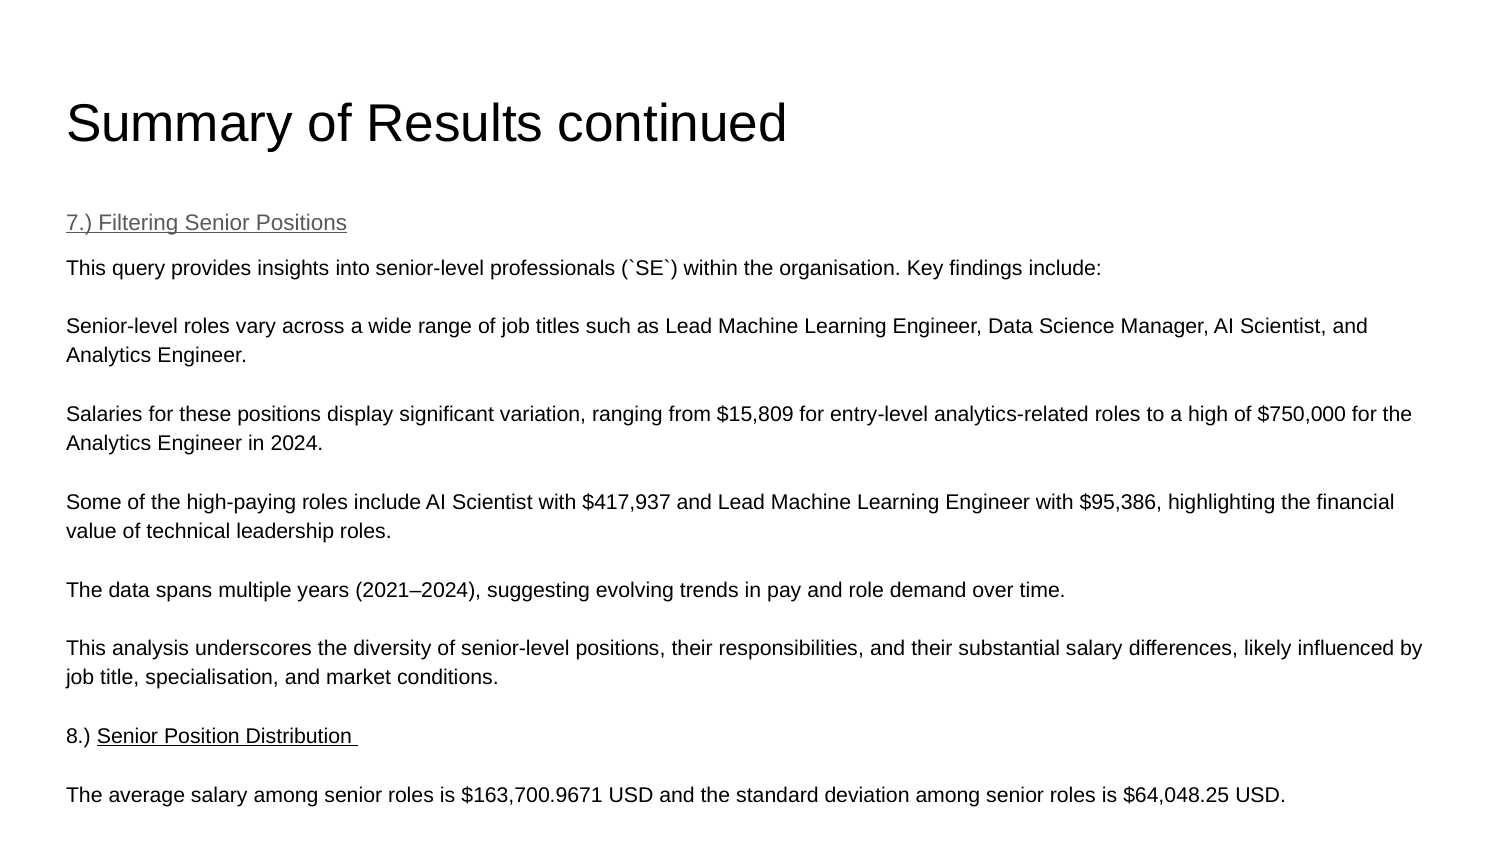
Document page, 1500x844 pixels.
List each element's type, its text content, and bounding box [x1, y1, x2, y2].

title Summary of Results continued [51, 72, 1449, 167]
list 7.) Filtering Senior Positions This query provides insights into senior-level professionals (`SE`) within the organisation. Key findings include: Senior-level roles vary across a wide range of job titles such as Lead Machine Learning Engineer, Data Science Manager, AI Scientist, and Analytics Engineer. Salaries for these positions display significant variation, ranging from $15,809 for entry-level analytics-related roles to a high of $750,000 for the Analytics Engineer in 2024. Some of the high-paying roles include AI Scientist with $417,937 and Lead Machine Learning Engineer with $95,386, highlighting the financial value of technical leadership roles. The data spans multiple years (2021–2024), suggesting evolving trends in pay and role demand over time. This analysis underscores the diversity of senior-level positions, their responsibilities, and their substantial salary differences, likely influenced by job title, specialisation, and market conditions. 8.) Senior Position Distribution The average salary among senior roles is $163,700.9671 USD and the standard deviation among senior roles is $64,048.25 USD. [51, 189, 1449, 831]
